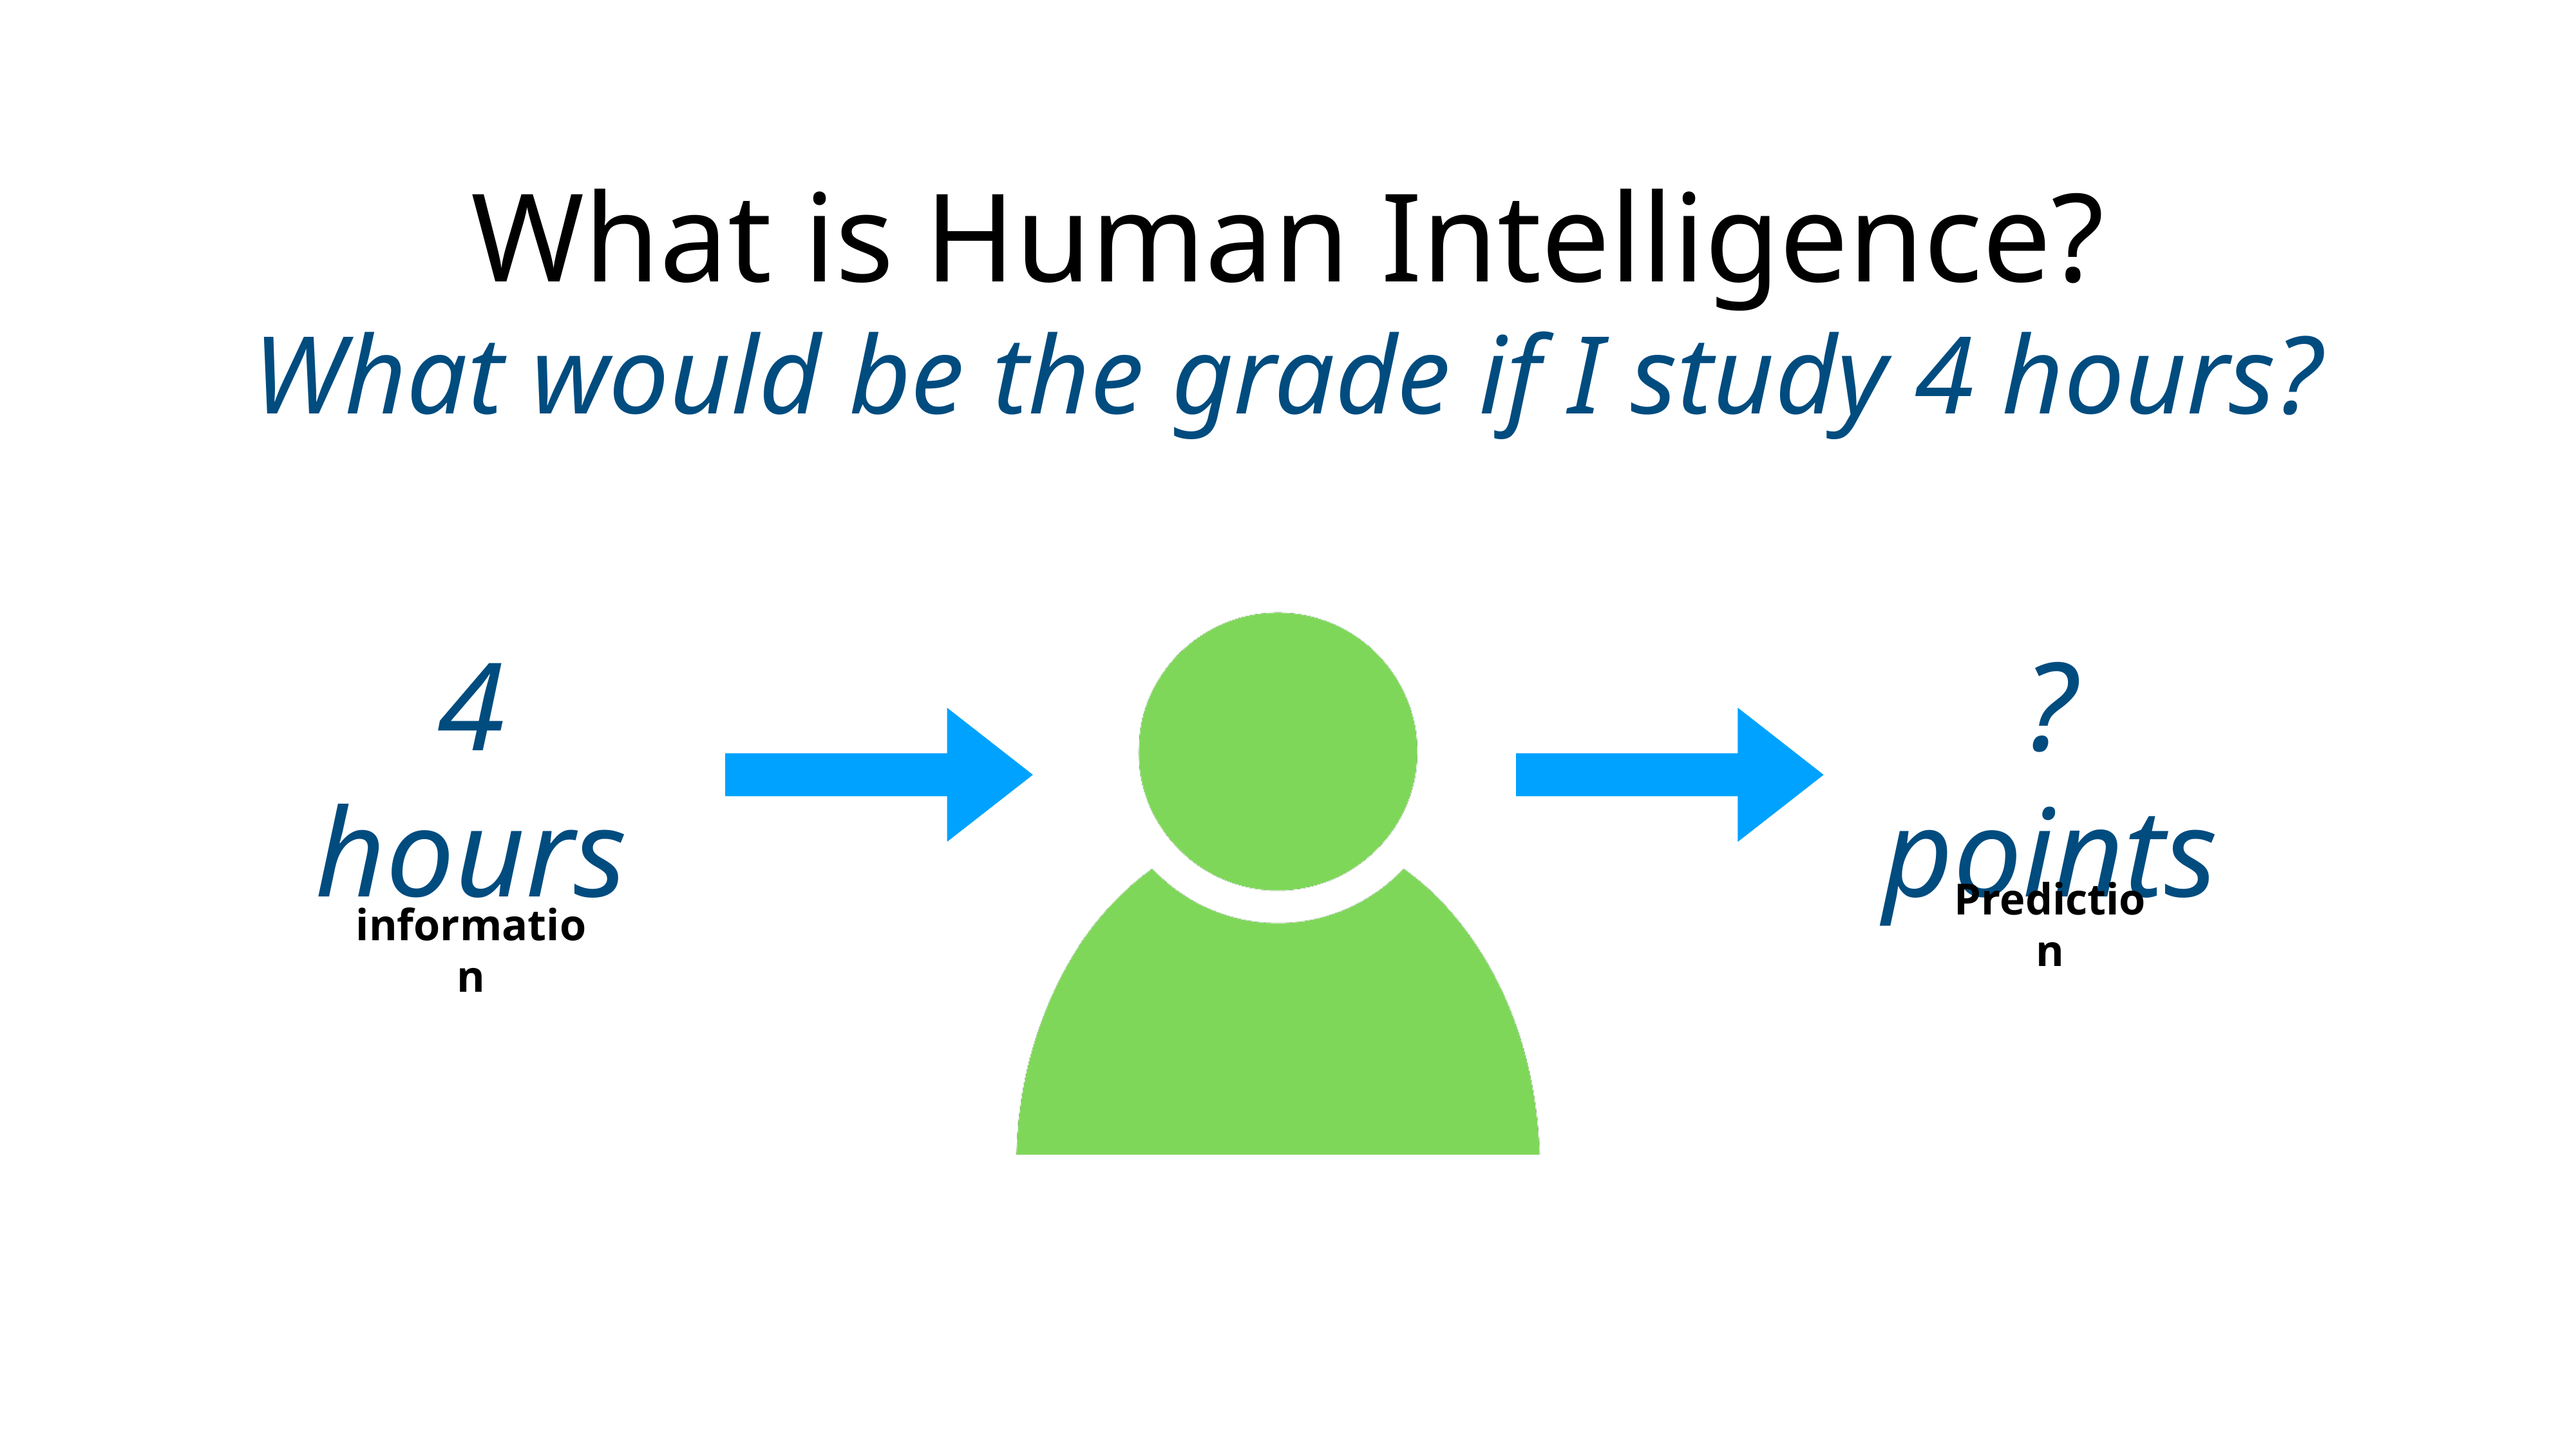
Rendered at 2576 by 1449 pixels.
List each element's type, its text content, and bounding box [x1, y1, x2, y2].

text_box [1515, 697, 2231, 957]
picture [918, 522, 1658, 1155]
title What is Human Intelligence? What would be the grade if I study 4 hours? [121, 161, 2455, 433]
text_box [289, 697, 1034, 957]
